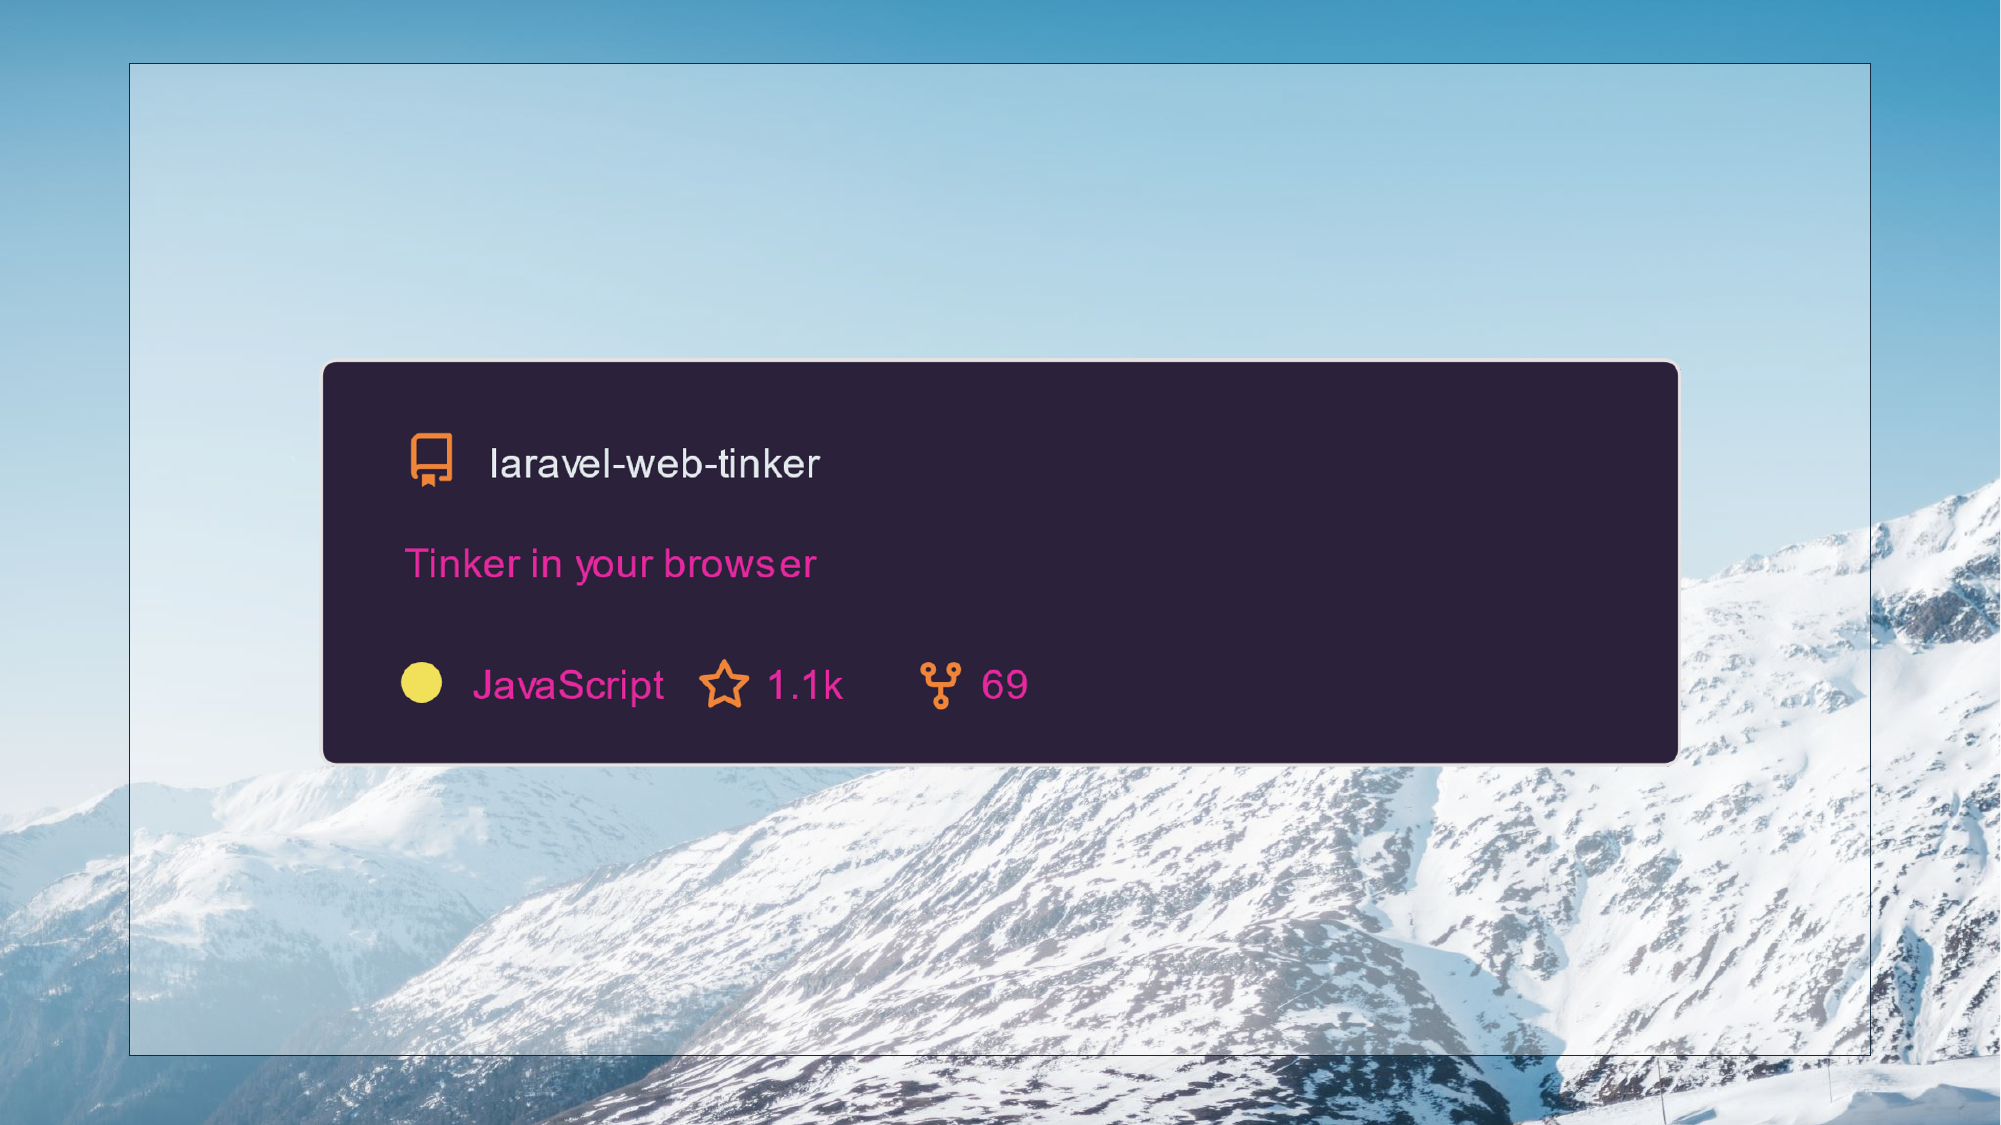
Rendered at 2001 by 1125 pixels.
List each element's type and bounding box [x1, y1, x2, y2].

picture [0, 0, 2001, 1125]
subtitle [129, 63, 1871, 1056]
